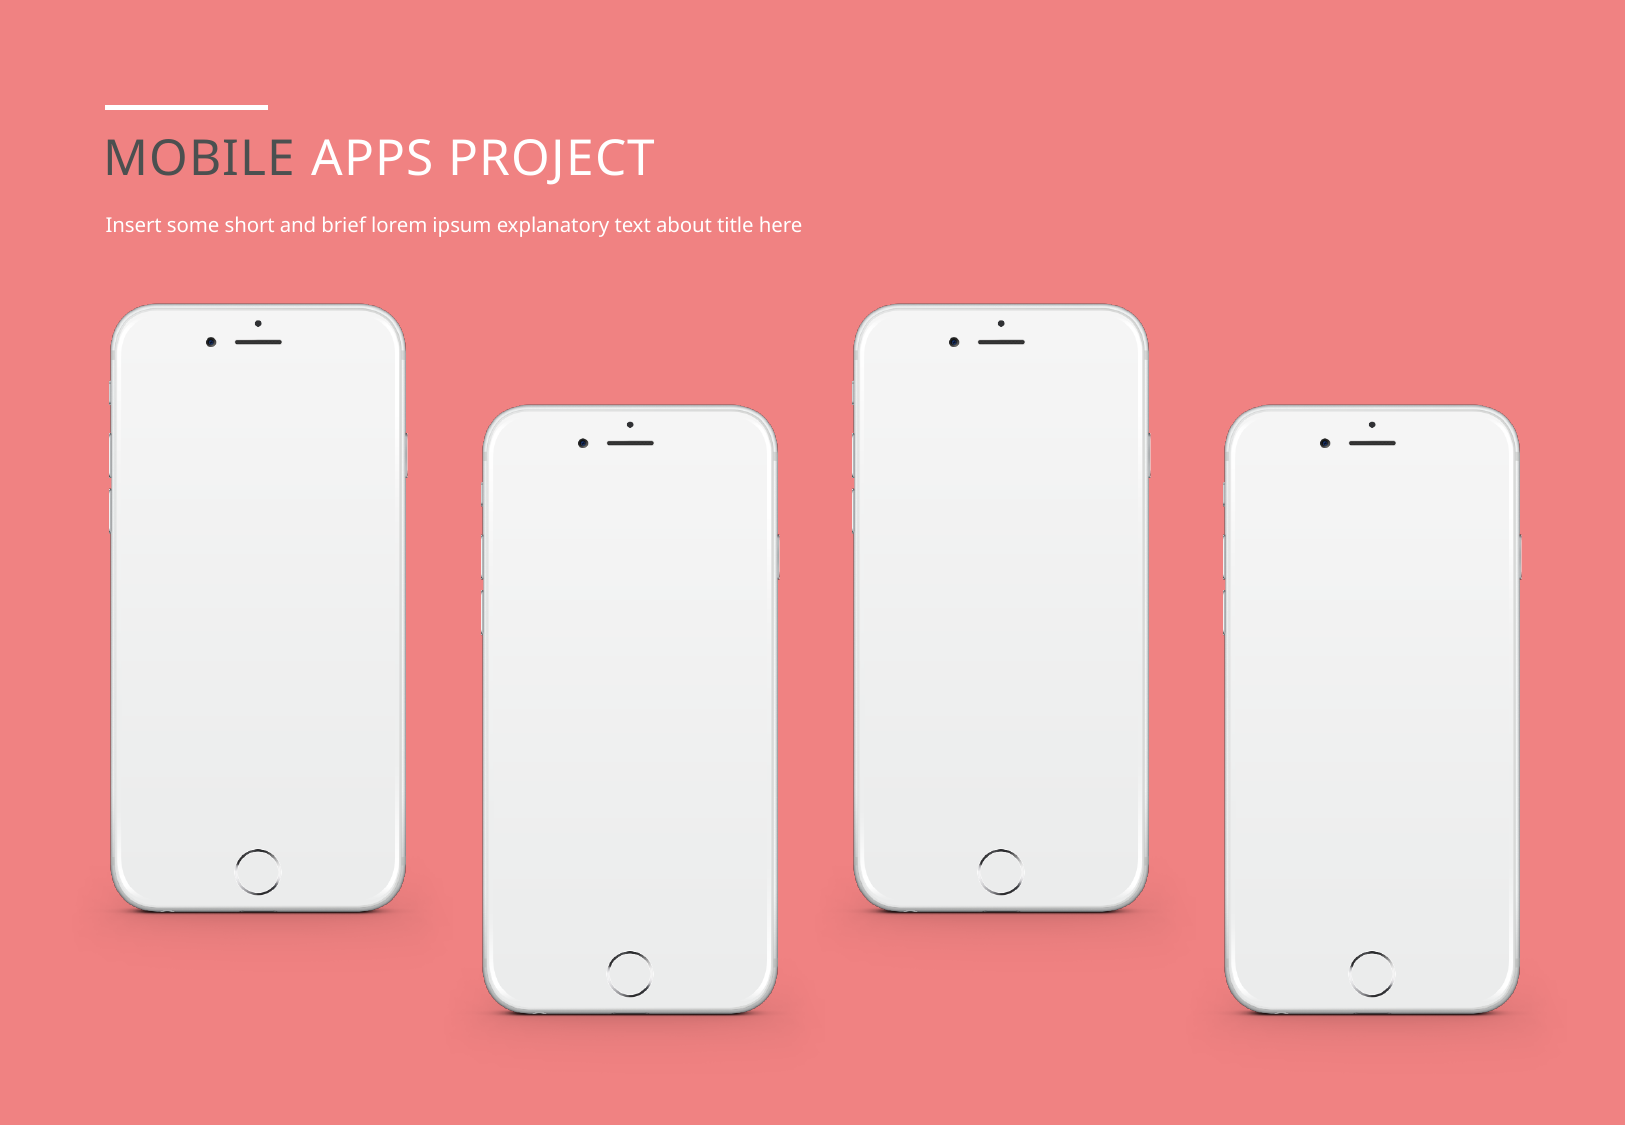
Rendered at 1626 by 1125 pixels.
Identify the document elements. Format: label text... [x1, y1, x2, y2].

picture [5, 250, 1625, 1090]
list Mobile Apps project [103, 125, 1518, 187]
list Insert some short and brief lorem ipsum explanatory text about title here [105, 209, 1519, 241]
